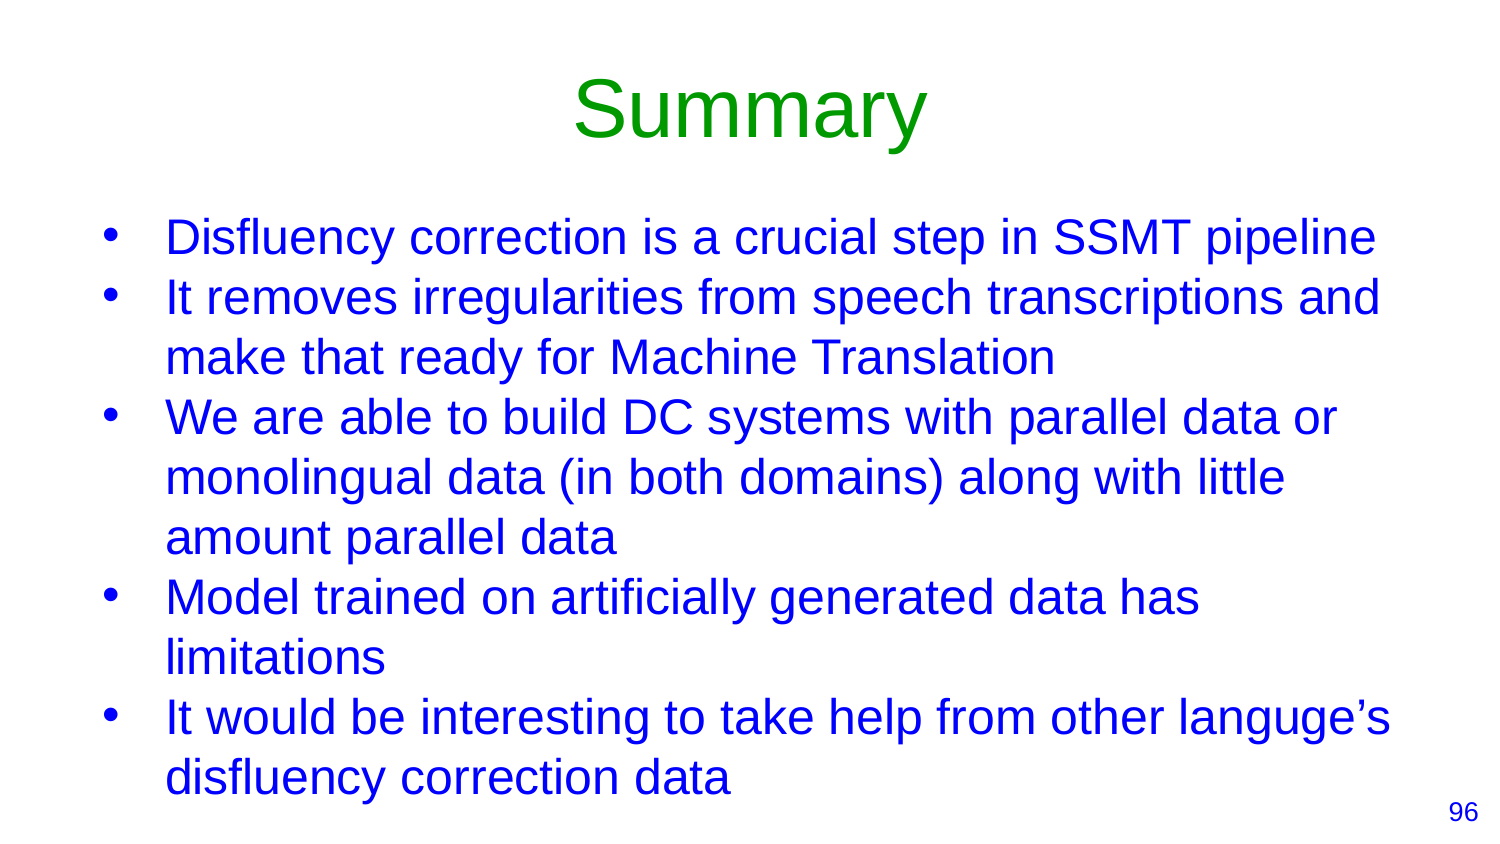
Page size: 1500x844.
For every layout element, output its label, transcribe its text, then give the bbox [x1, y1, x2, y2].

slide_number ‹#› [1403, 779, 1494, 844]
list Disfluency correction is a crucial step in SSMT pipeline It removes irregularities from speech transcriptions and make that ready for Machine Translation We are able to build DC systems with parallel data or monolingual data (in both domains) along with little amount parallel data Model trained on artificially generated data has limitations It would be interesting to take help from other languge’s disfluency correction data [75, 196, 1425, 754]
title Summary [75, 33, 1425, 175]
